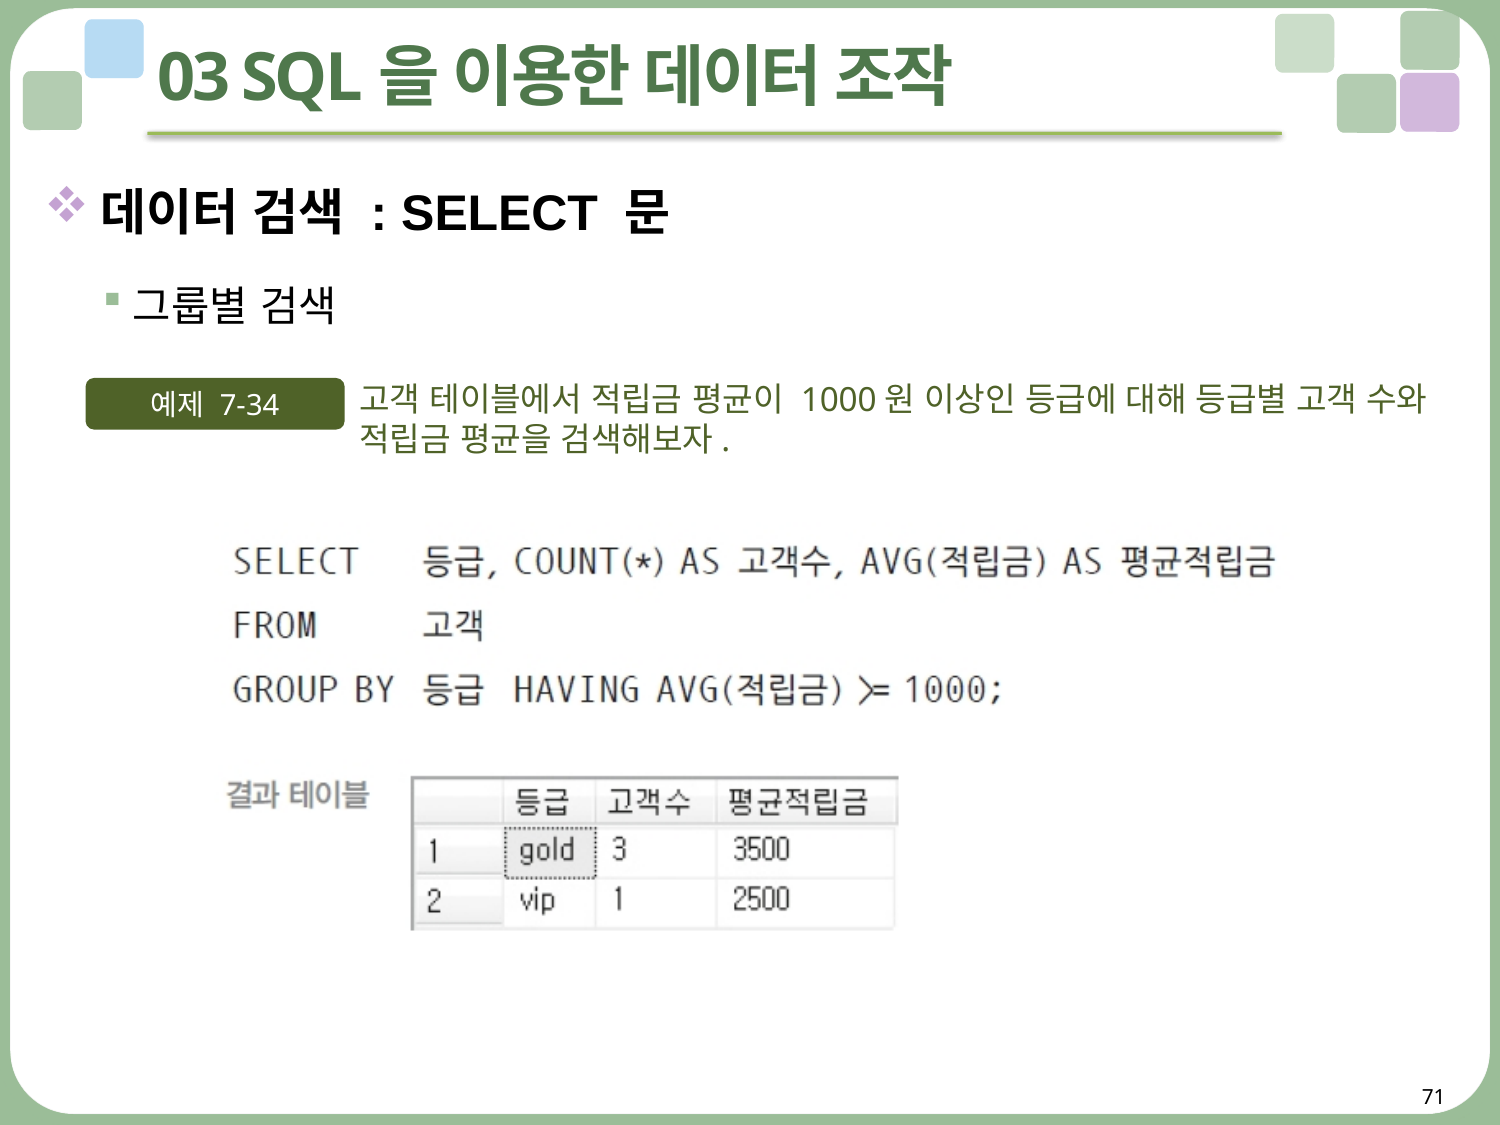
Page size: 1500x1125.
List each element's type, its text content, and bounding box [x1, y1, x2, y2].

text_box 데이터 검색 : SELECT 문 그룹별 검색 [29, 172, 1459, 1083]
title 03 SQL을 이용한 데이터 조작 [142, 25, 1459, 123]
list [211, 517, 1319, 954]
picture [0, 0, 1500, 1125]
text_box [85, 370, 1474, 467]
